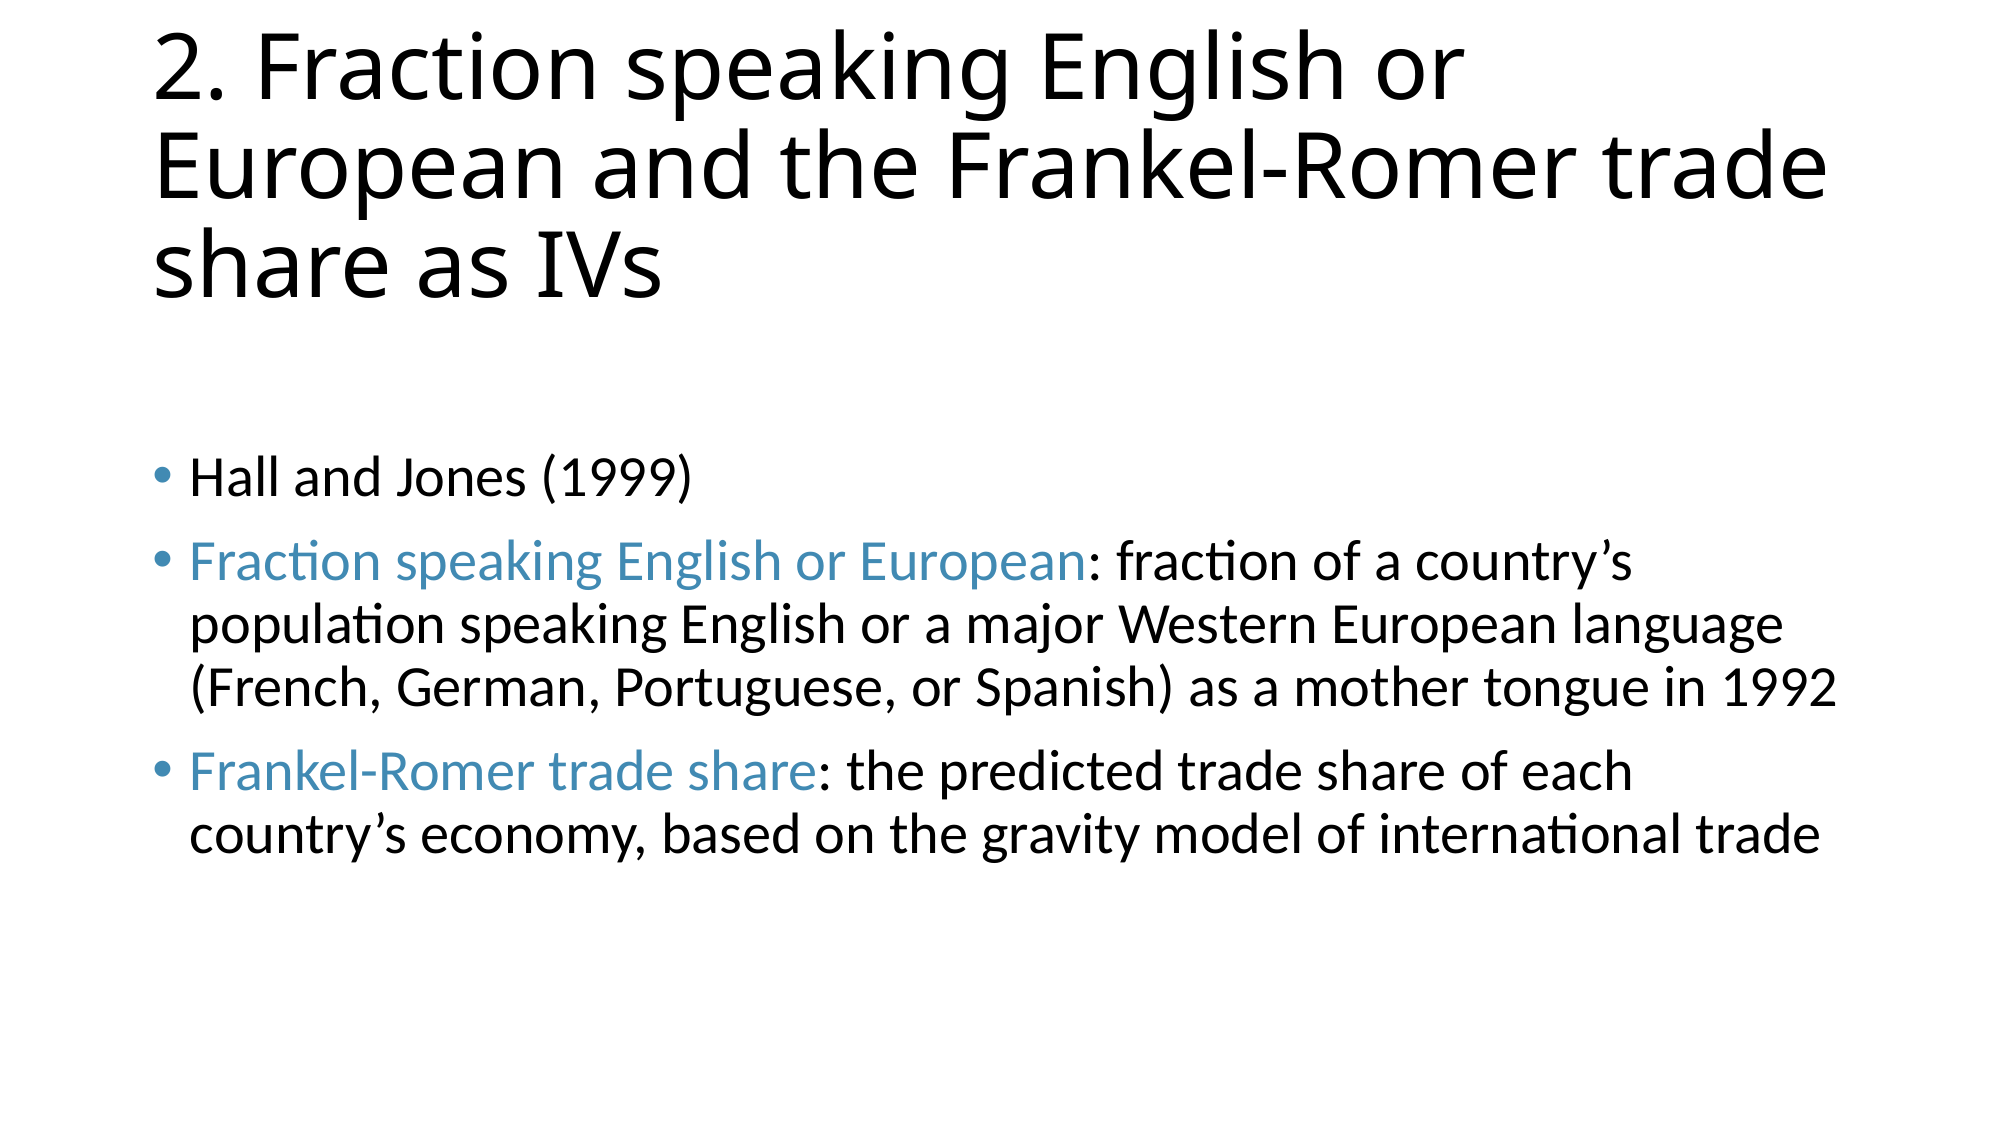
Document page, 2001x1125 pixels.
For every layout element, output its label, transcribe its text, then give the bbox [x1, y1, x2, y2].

title 2. Fraction speaking English or European and the Frankel-Romer trade share as IVs [137, 59, 1863, 278]
list Hall and Jones (1999) Fraction speaking English or European: fraction of a country’s population speaking English or a major Western European language (French, German, Portuguese, or Spanish) as a mother tongue in 1992 Frankel-Romer trade share: the predicted trade share of each country’s economy, based on the gravity model of international trade [137, 299, 1863, 1014]
